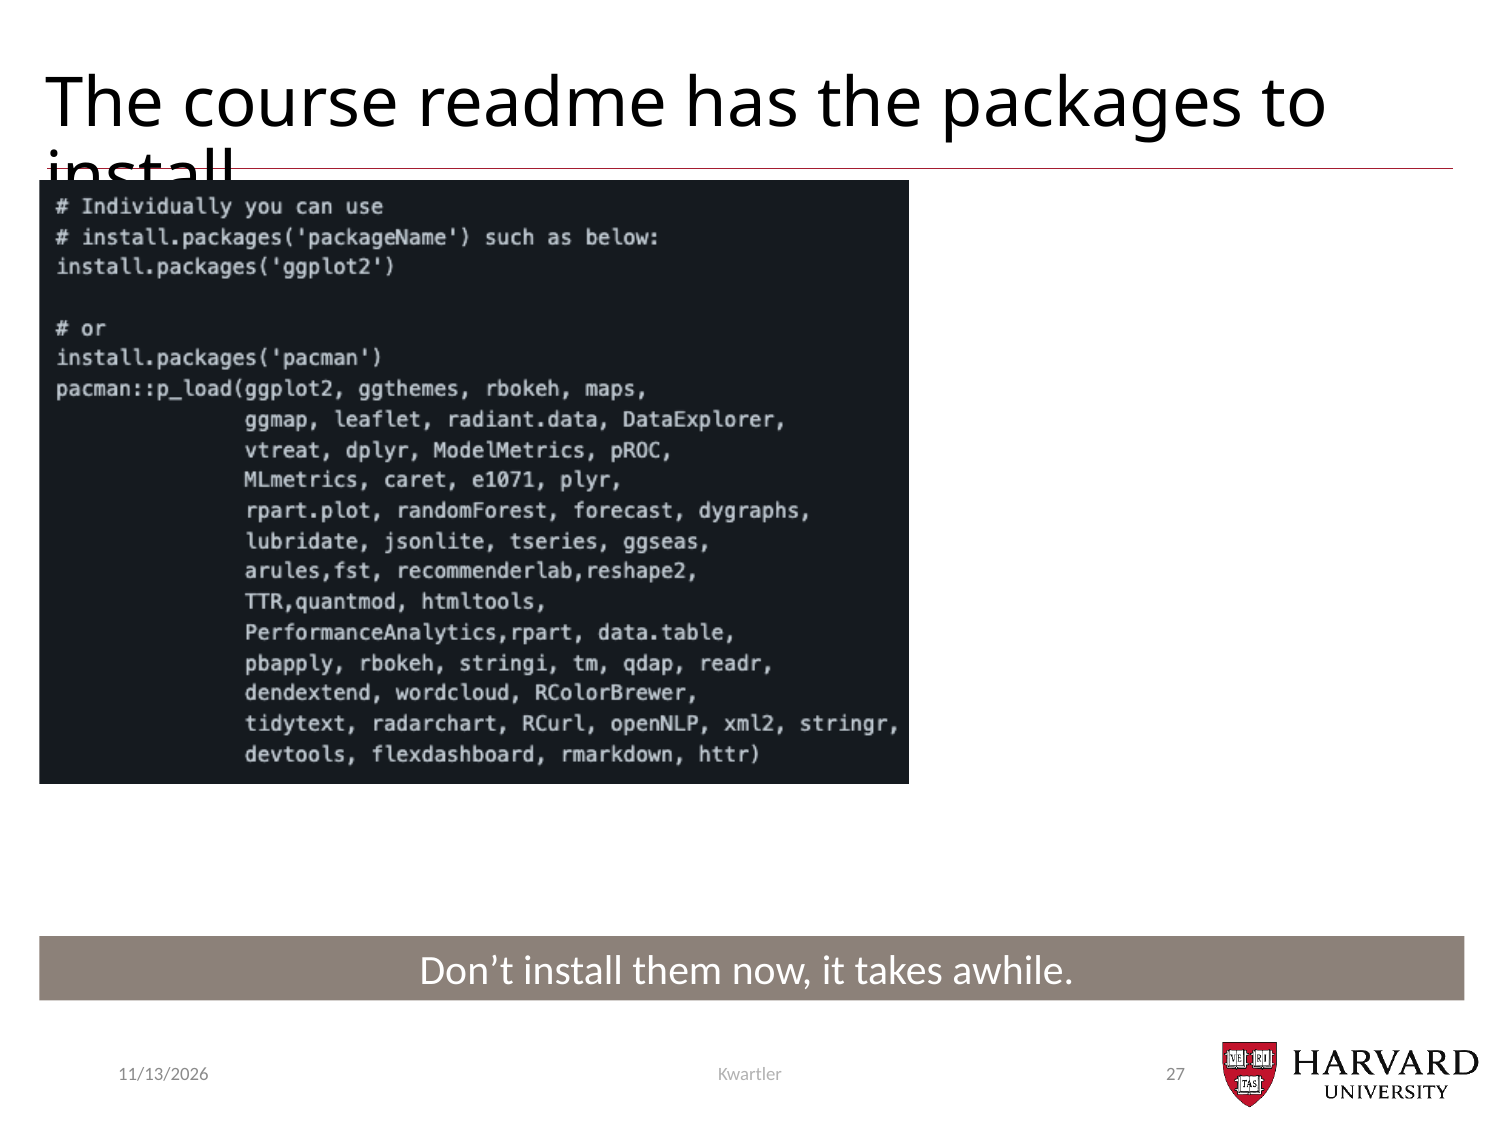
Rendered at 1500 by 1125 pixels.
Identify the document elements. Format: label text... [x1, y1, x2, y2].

picture [1200, 1024, 1500, 1125]
slide_number 27 [1059, 1042, 1200, 1103]
footer Kwartler [496, 1042, 1004, 1103]
title The course readme has the packages to install. [30, 59, 1397, 157]
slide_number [103, 1042, 441, 1103]
text_box Don’t install them now, it takes awhile. [38, 935, 1465, 1001]
picture [39, 180, 909, 784]
